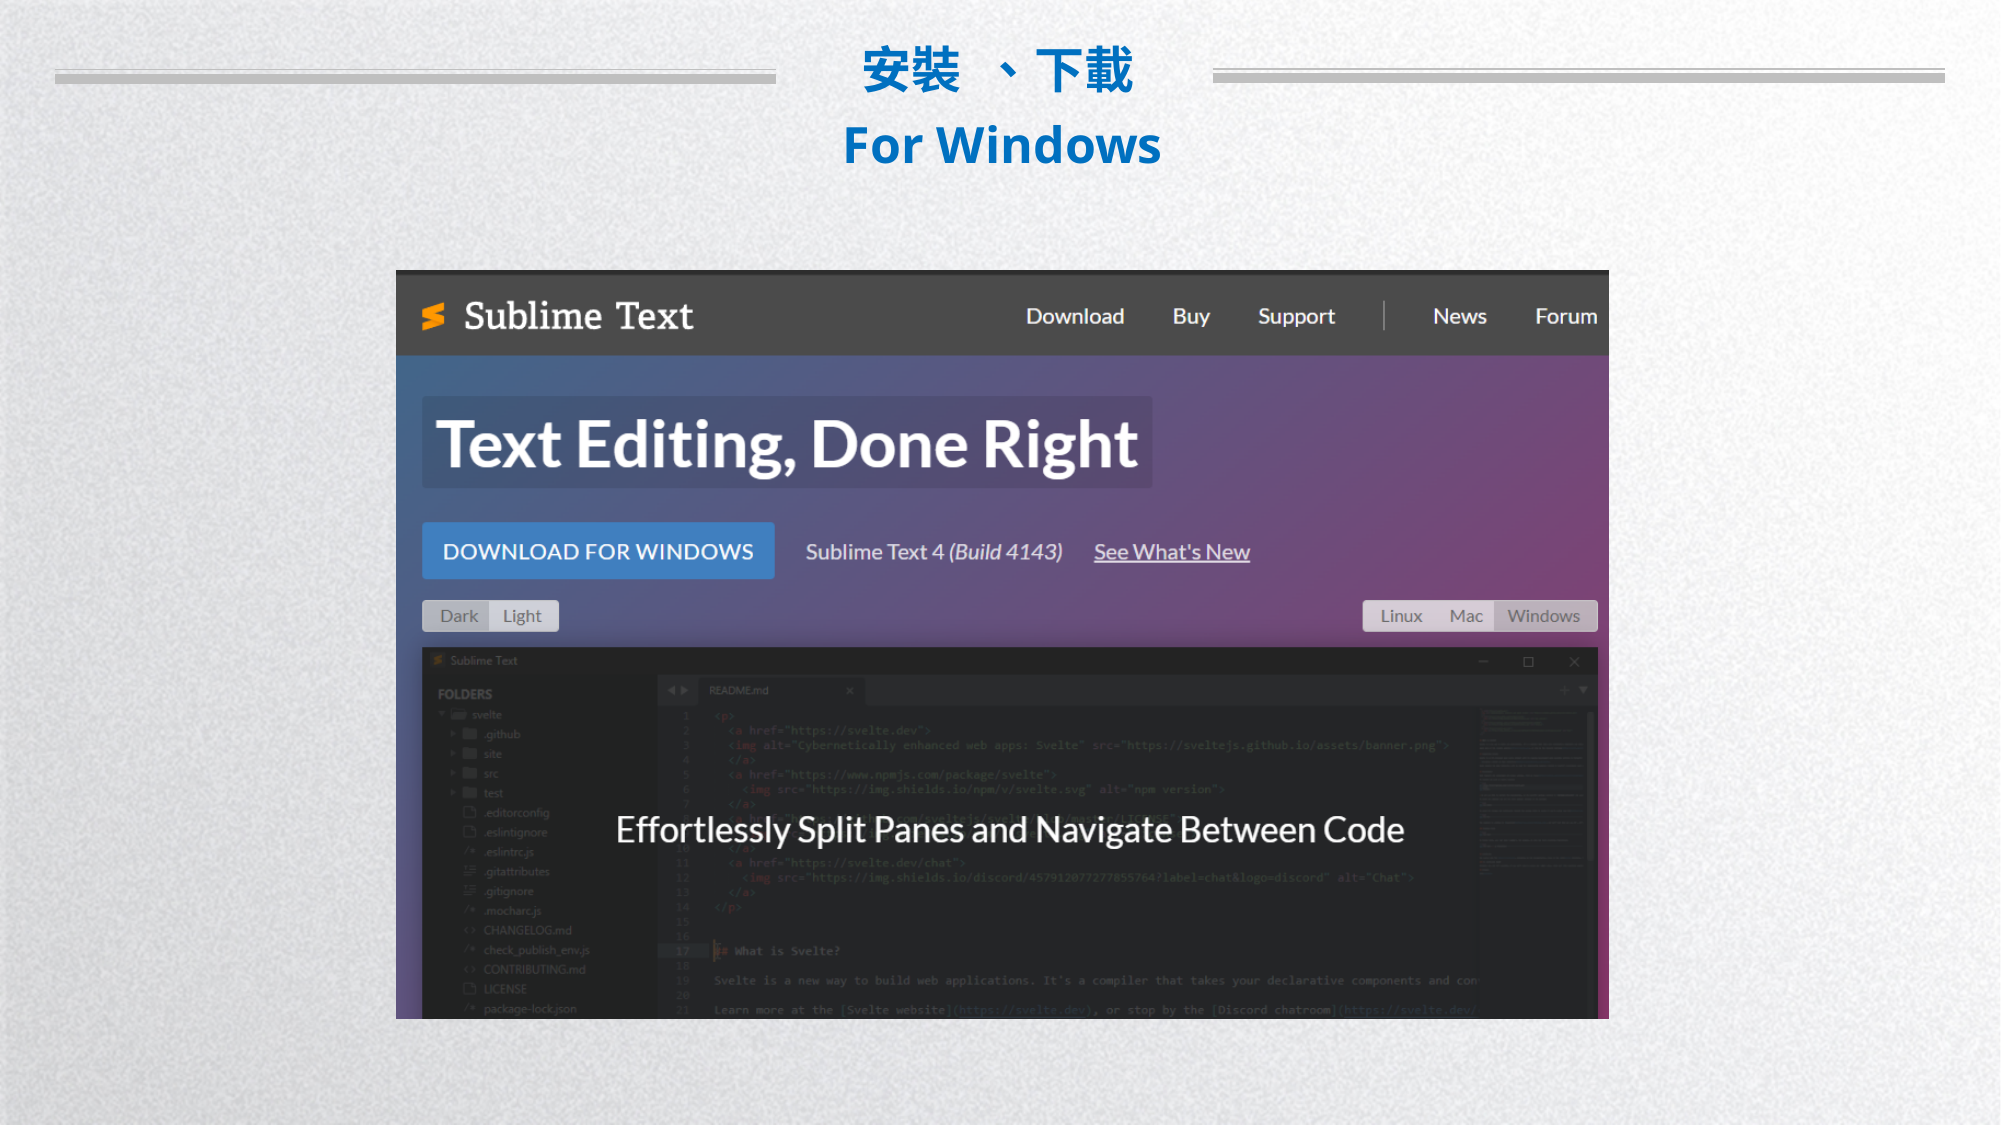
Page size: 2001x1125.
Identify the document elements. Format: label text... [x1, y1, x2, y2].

text_box 安裝 、下載 [782, 30, 1213, 106]
text_box For Windows [787, 106, 1218, 182]
picture [0, 0, 2001, 1125]
